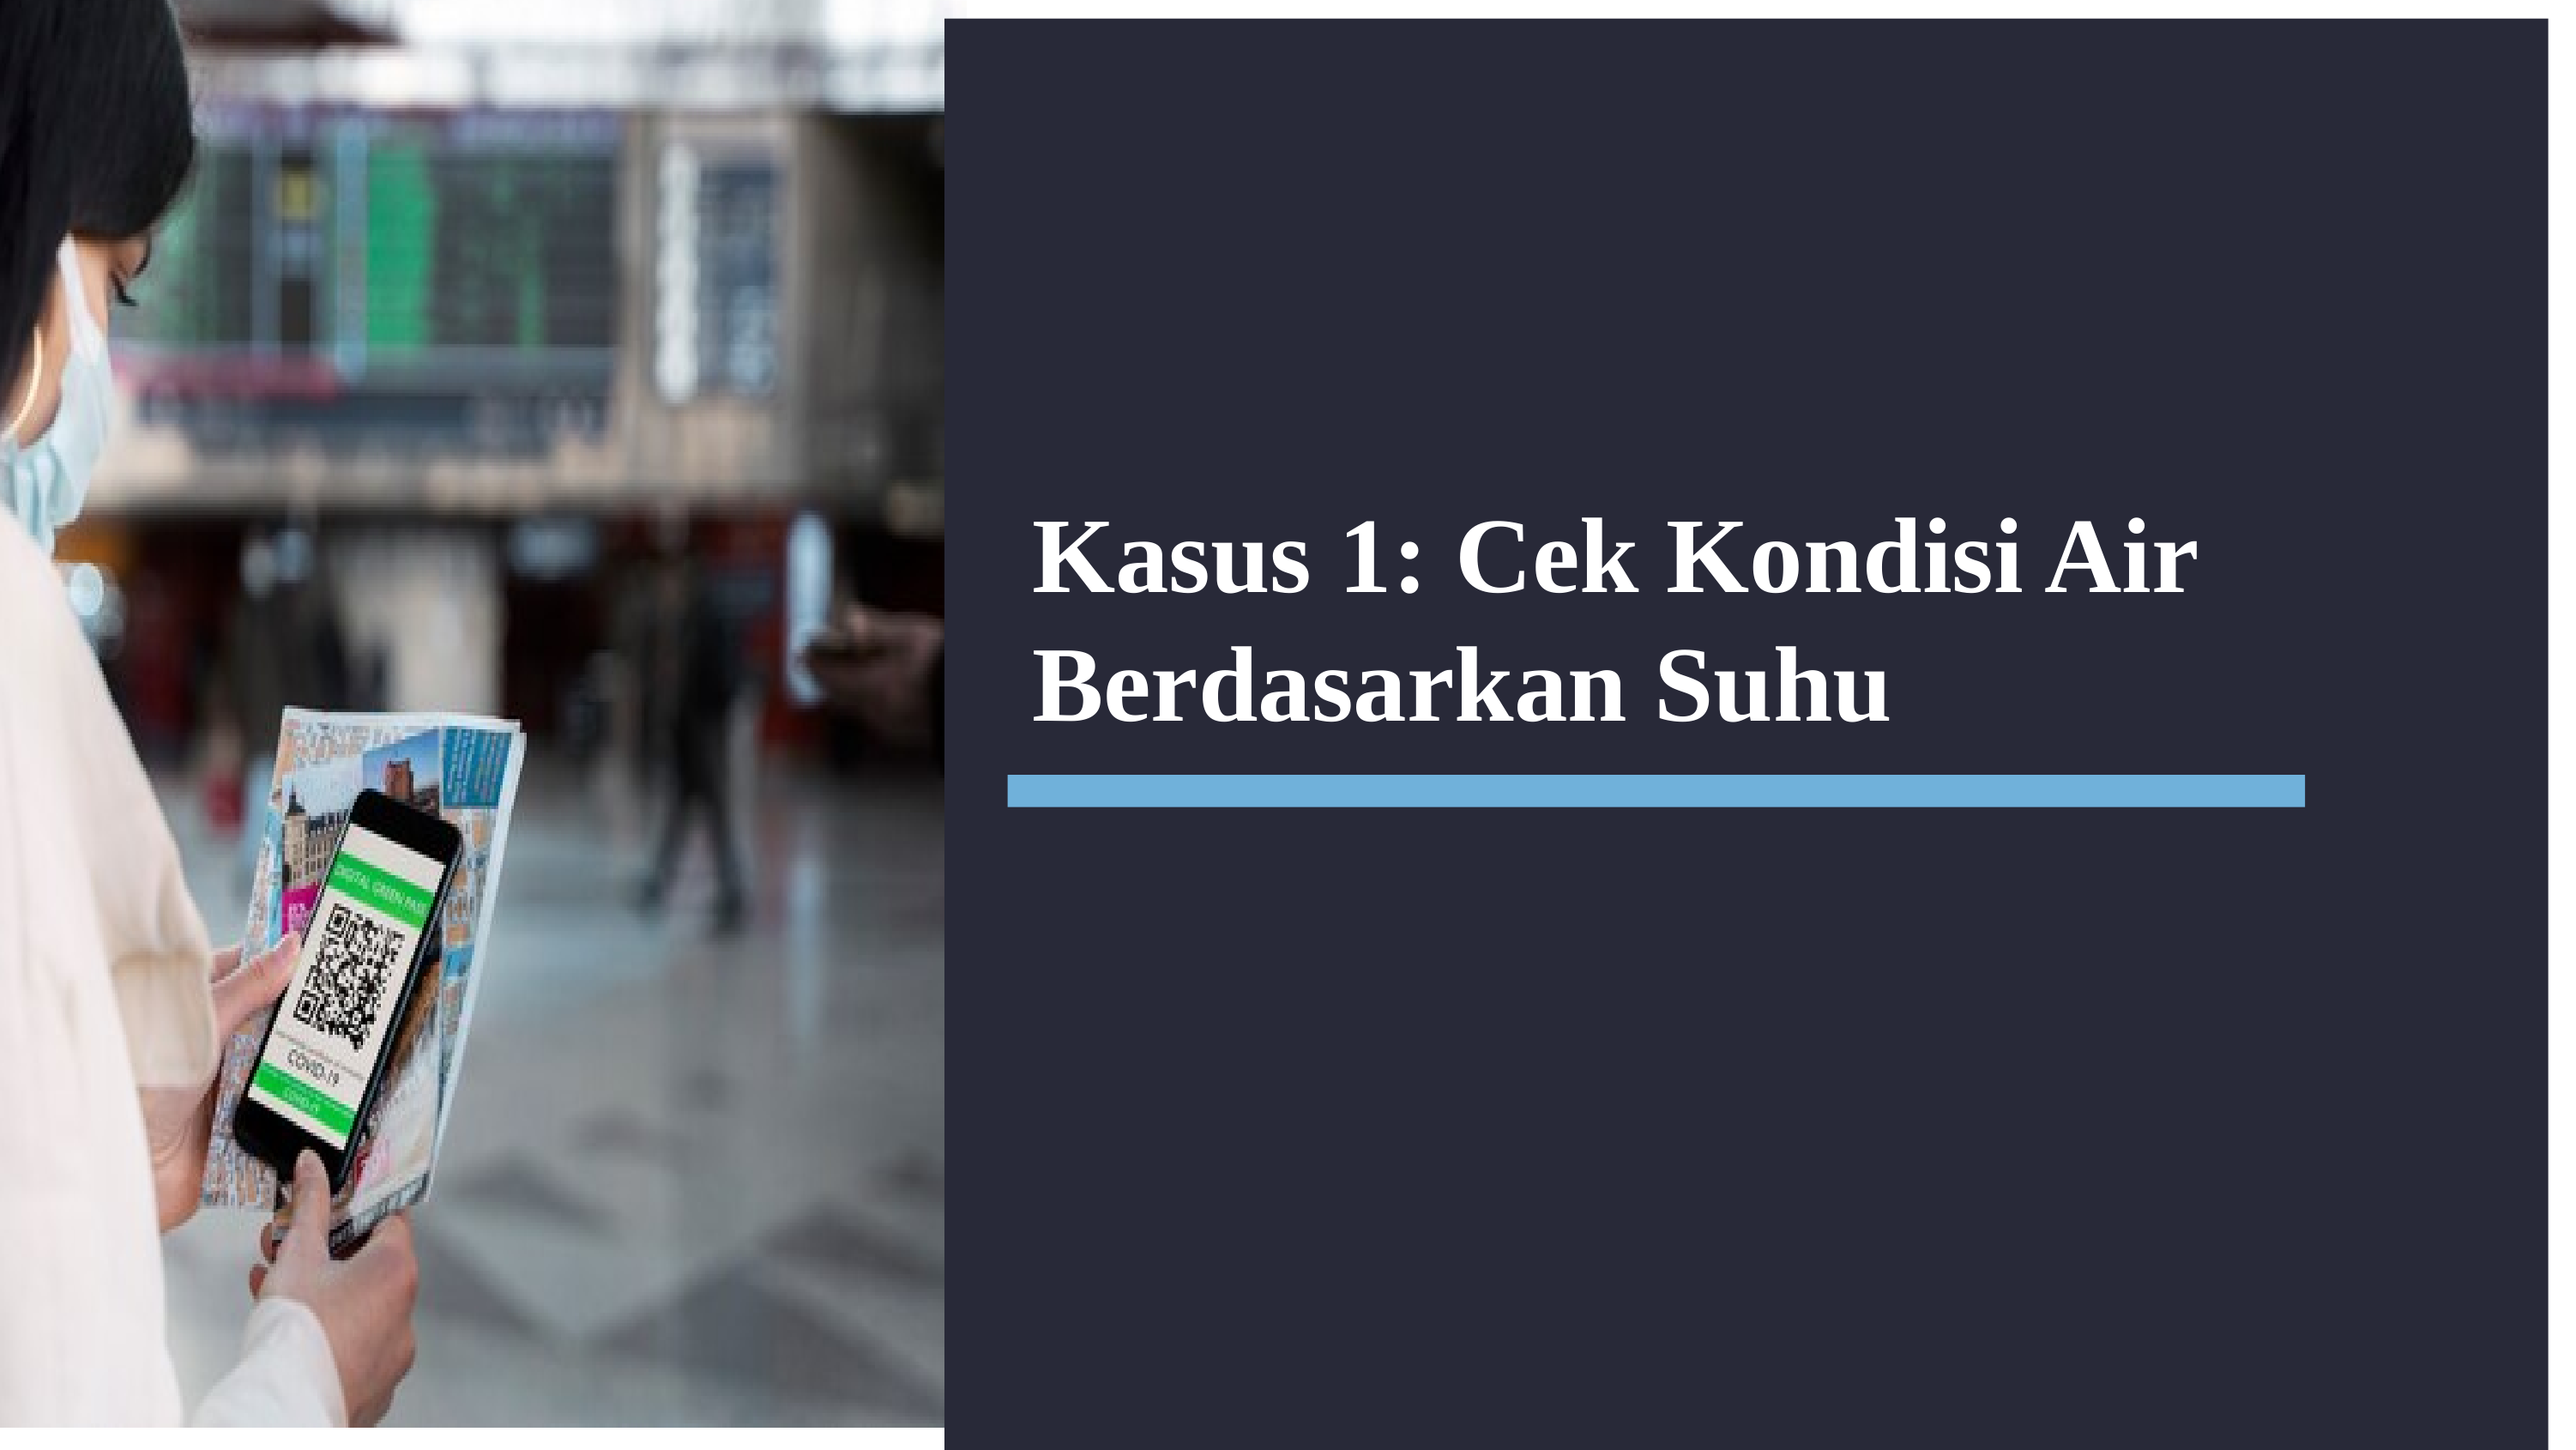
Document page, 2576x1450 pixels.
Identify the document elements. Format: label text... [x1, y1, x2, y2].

picture [0, 0, 967, 1428]
text_box [1007, 775, 2306, 807]
text_box [944, 18, 2549, 1450]
title Kasus 1: Cek Kondisi Air Berdasarkan Suhu [1030, 482, 2576, 742]
